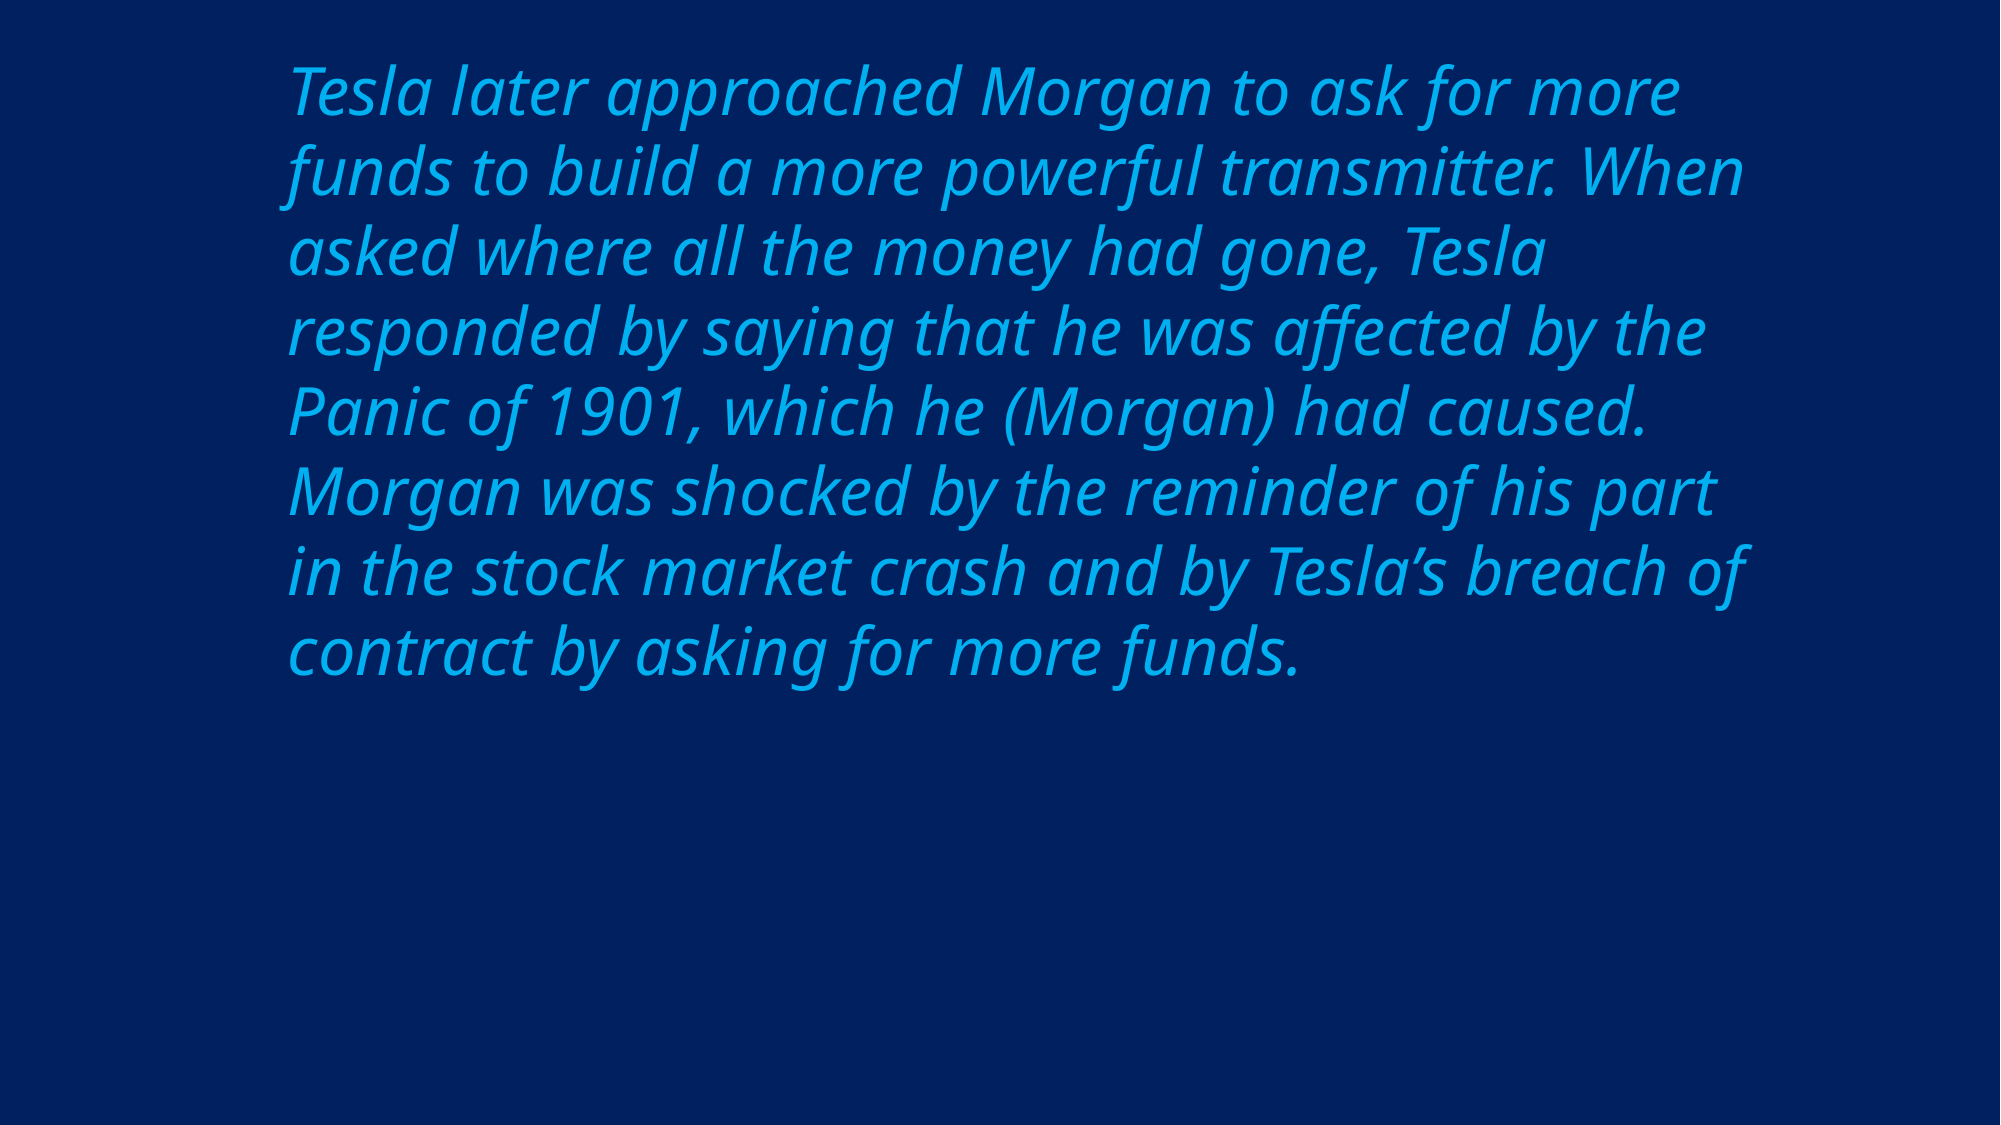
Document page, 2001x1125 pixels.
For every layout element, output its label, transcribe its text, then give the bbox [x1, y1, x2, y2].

text_box Tesla later approached Morgan to ask for more funds to build a more powerful transmitter. When asked where all the money had gone, Tesla responded by saying that he was affected by the Panic of 1901, which he (Morgan) had caused. Morgan was shocked by the reminder of his part in the stock market crash and by Tesla’s breach of contract by asking for more funds. [273, 41, 1799, 696]
